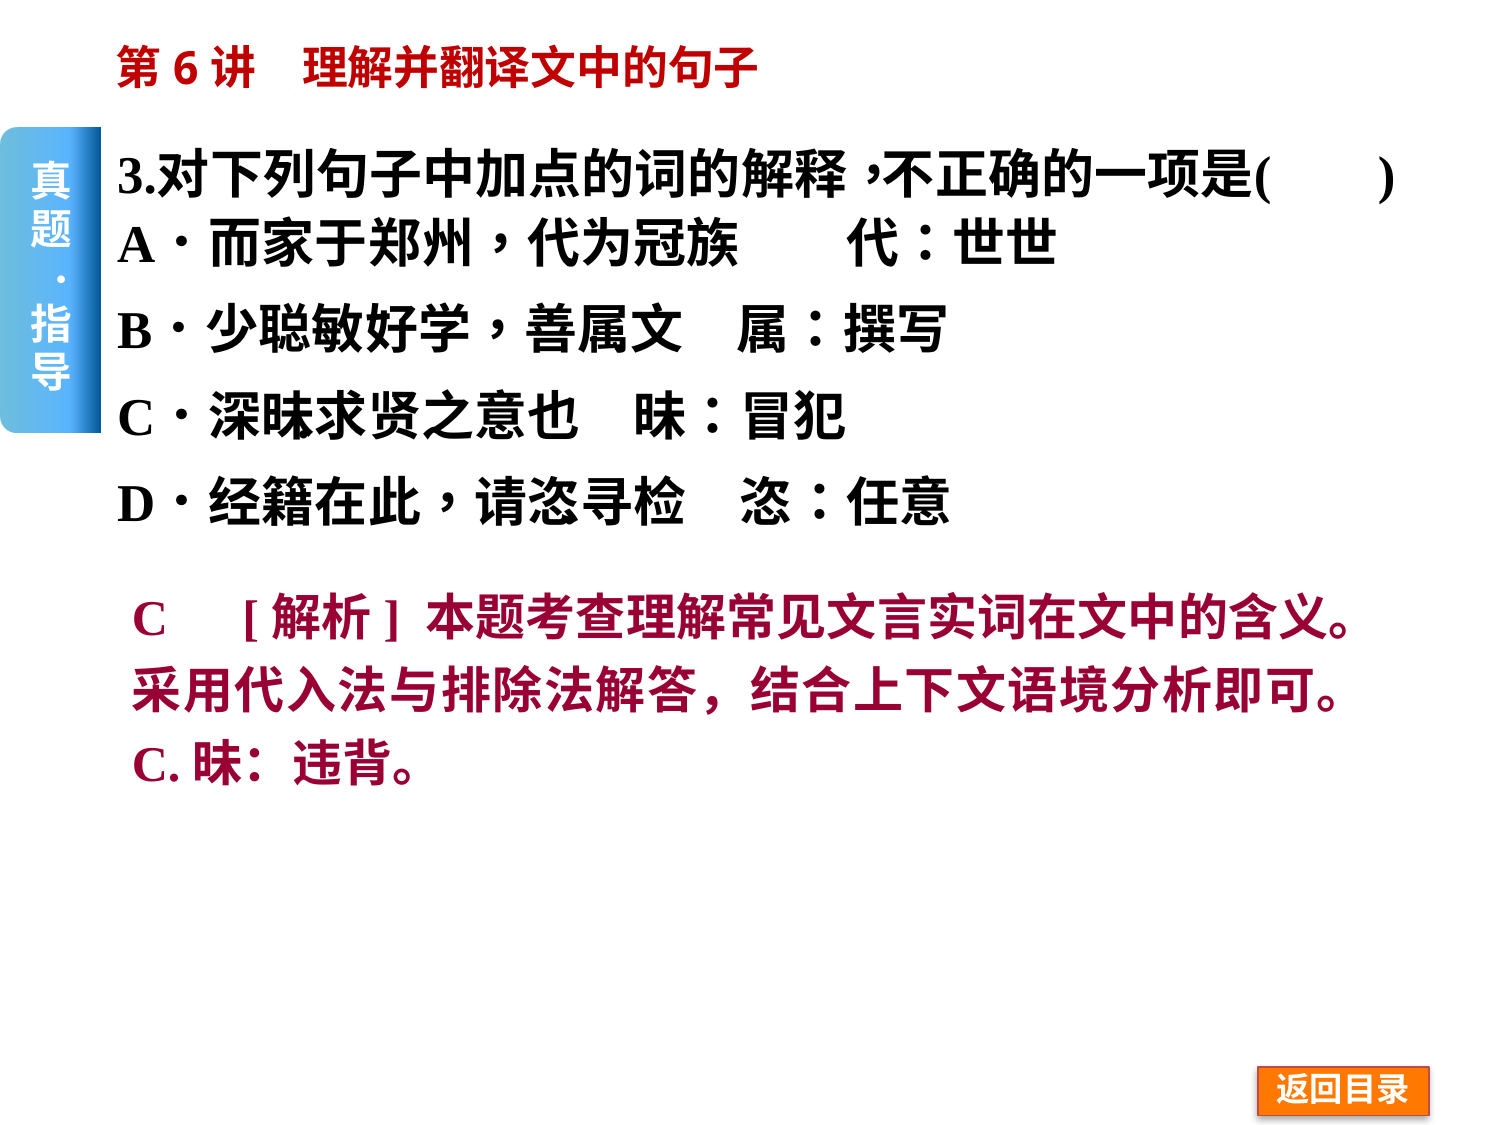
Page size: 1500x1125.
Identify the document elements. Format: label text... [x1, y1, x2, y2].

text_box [116, 140, 1396, 1037]
title 第6讲 理解并翻译文中的句子 [100, 27, 1199, 106]
text_box 返回目录 [1257, 1066, 1430, 1116]
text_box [0, 127, 101, 457]
